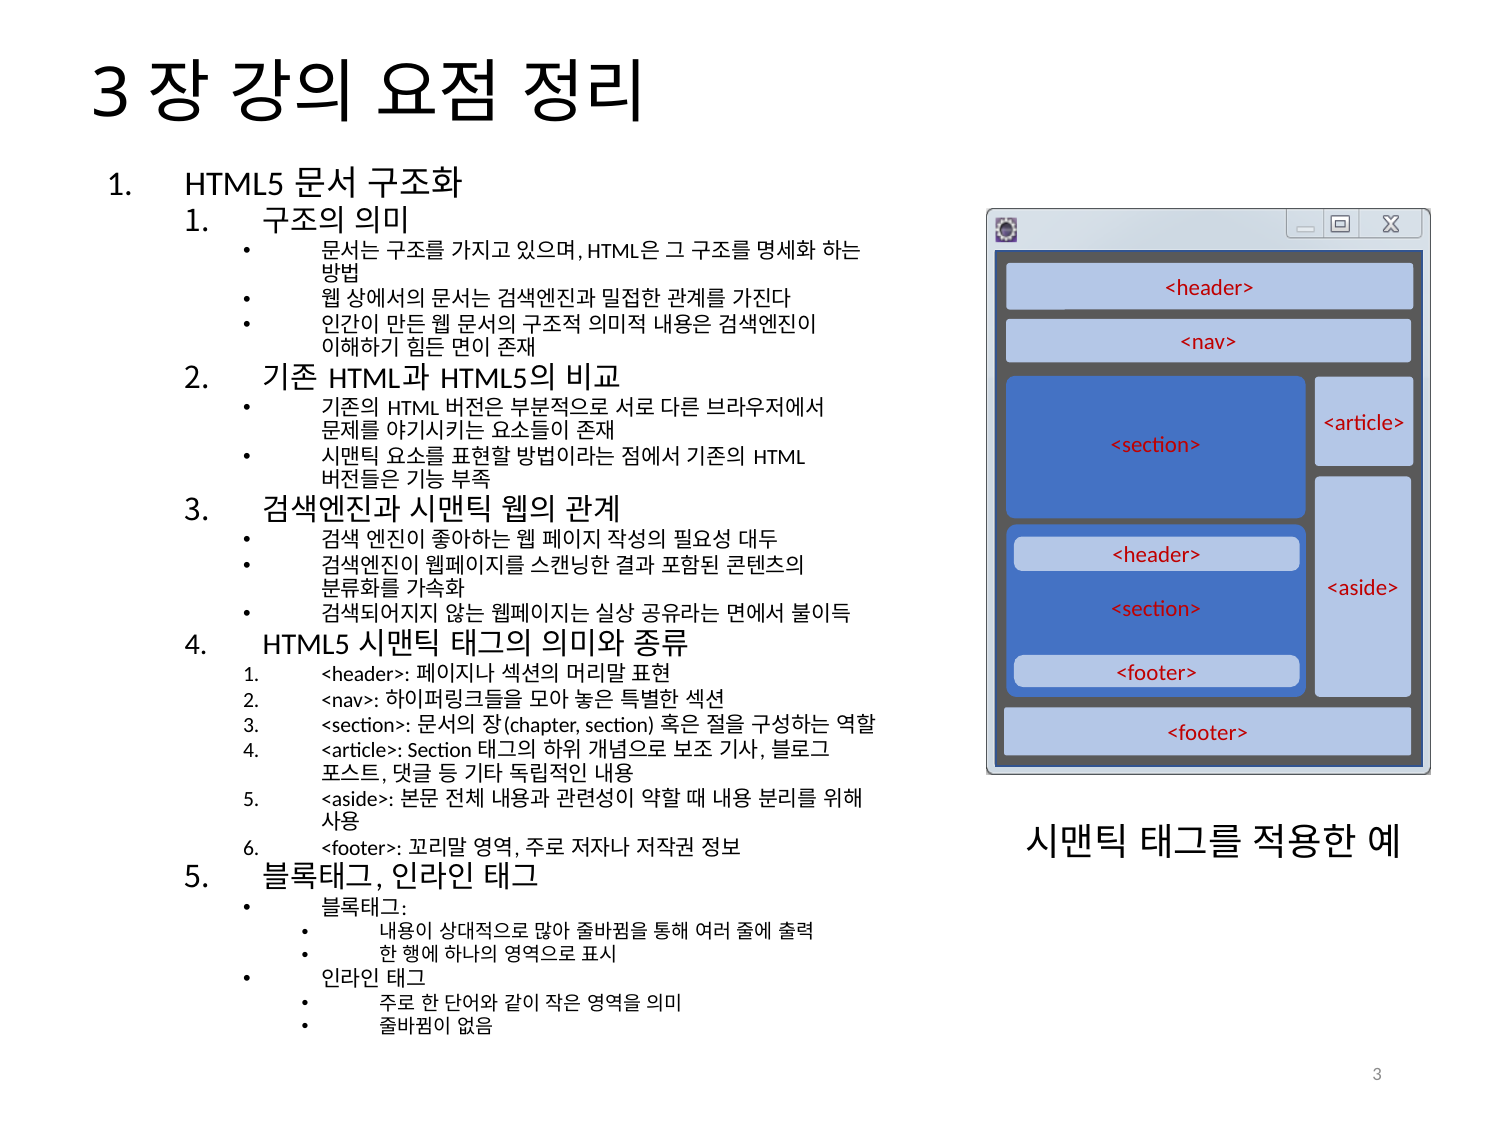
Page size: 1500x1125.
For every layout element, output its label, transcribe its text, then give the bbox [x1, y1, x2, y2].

text_box 시맨틱 태그를 적용한 예 [1010, 810, 1417, 871]
list HTML5 문서 구조화 구조의 의미 문서는 구조를 가지고 있으며, HTML은 그 구조를 명세화 하는 방법 웹 상에서의 문서는 검색엔진과 밀접한 관계를 가진다 인간이 만든 웹 문서의 구조적 의미적 내용은 검색엔진이 이해하기 힘든 면이 존재 기존 HTML과 HTML5의 비교 기존의 HTML 버전은 부분적으로 서로 다른 브라우저에서 문제를 야기시키는 요소들이 존재 시맨틱 요소를 표현할 방법이라는 점에서 기존의 HTML 버전들은 기능 부족 검색엔진과 시맨틱 웹의 관계 검색 엔진이 좋아하는 웹 페이지 작성의 필요성 대두 검색엔진이 웹페이지를 스캔닝한 결과 포함된 콘텐츠의 분류화를 가속화 검색되어지지 않는 웹페이지는 실상 공유라는 면에서 불이득 HTML5 시맨틱 태그의 의미와 종류 <header>: 페이지나 섹션의 머리말 표현 <nav>: 하이퍼링크들을 모아 놓은 특별한 섹션 <section>: 문서의 장(chapter, section) 혹은 절을 구성하는 역할 <article>: Section 태그의 하위 개념으로 보조 기사, 블로그 포스트, 댓글 등 기타 독립적인 내용 <aside>: 본문 전체 내용과 관련성이 약할 때 내용 분리를 위해 사용 <footer>: 꼬리말 영역, 주로 저자나 저작권 정보 블록태그, 인라인 태그 블록태그: 내용이 상대적으로 많아 줄바뀜을 통해 여러 줄에 출력 한 행에 하나의 영역으로 표시 인라인 태그 주로 한 단어와 같이 작은 영역을 의미 줄바뀜이 없음 [91, 158, 904, 1103]
slide_number 3 [1059, 1042, 1397, 1103]
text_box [986, 208, 1431, 776]
title 3장 강의 요점 정리 [76, 22, 1123, 167]
